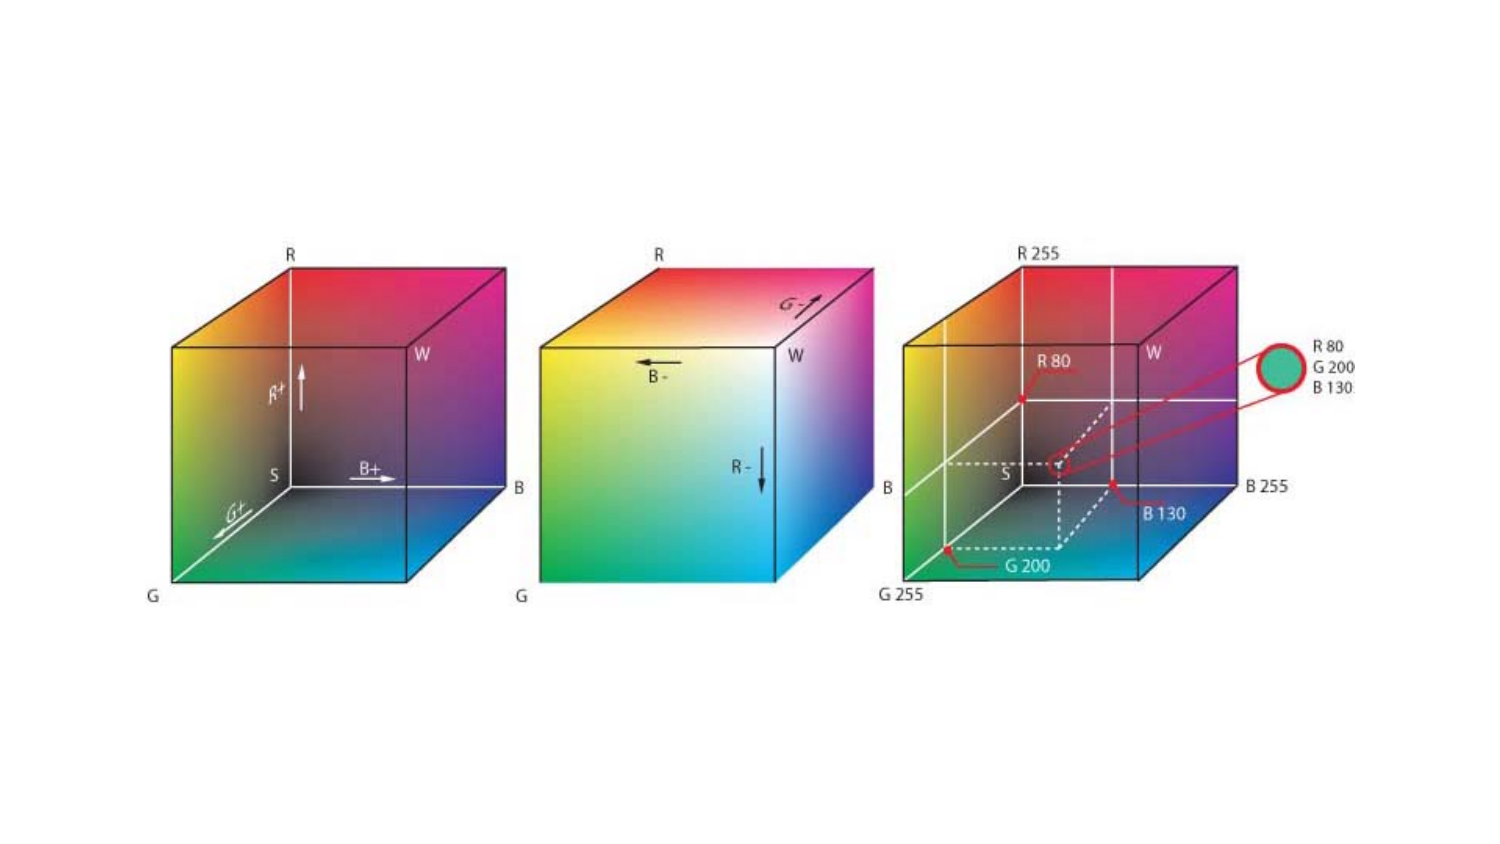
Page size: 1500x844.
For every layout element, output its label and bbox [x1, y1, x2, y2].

picture [145, 237, 1355, 607]
